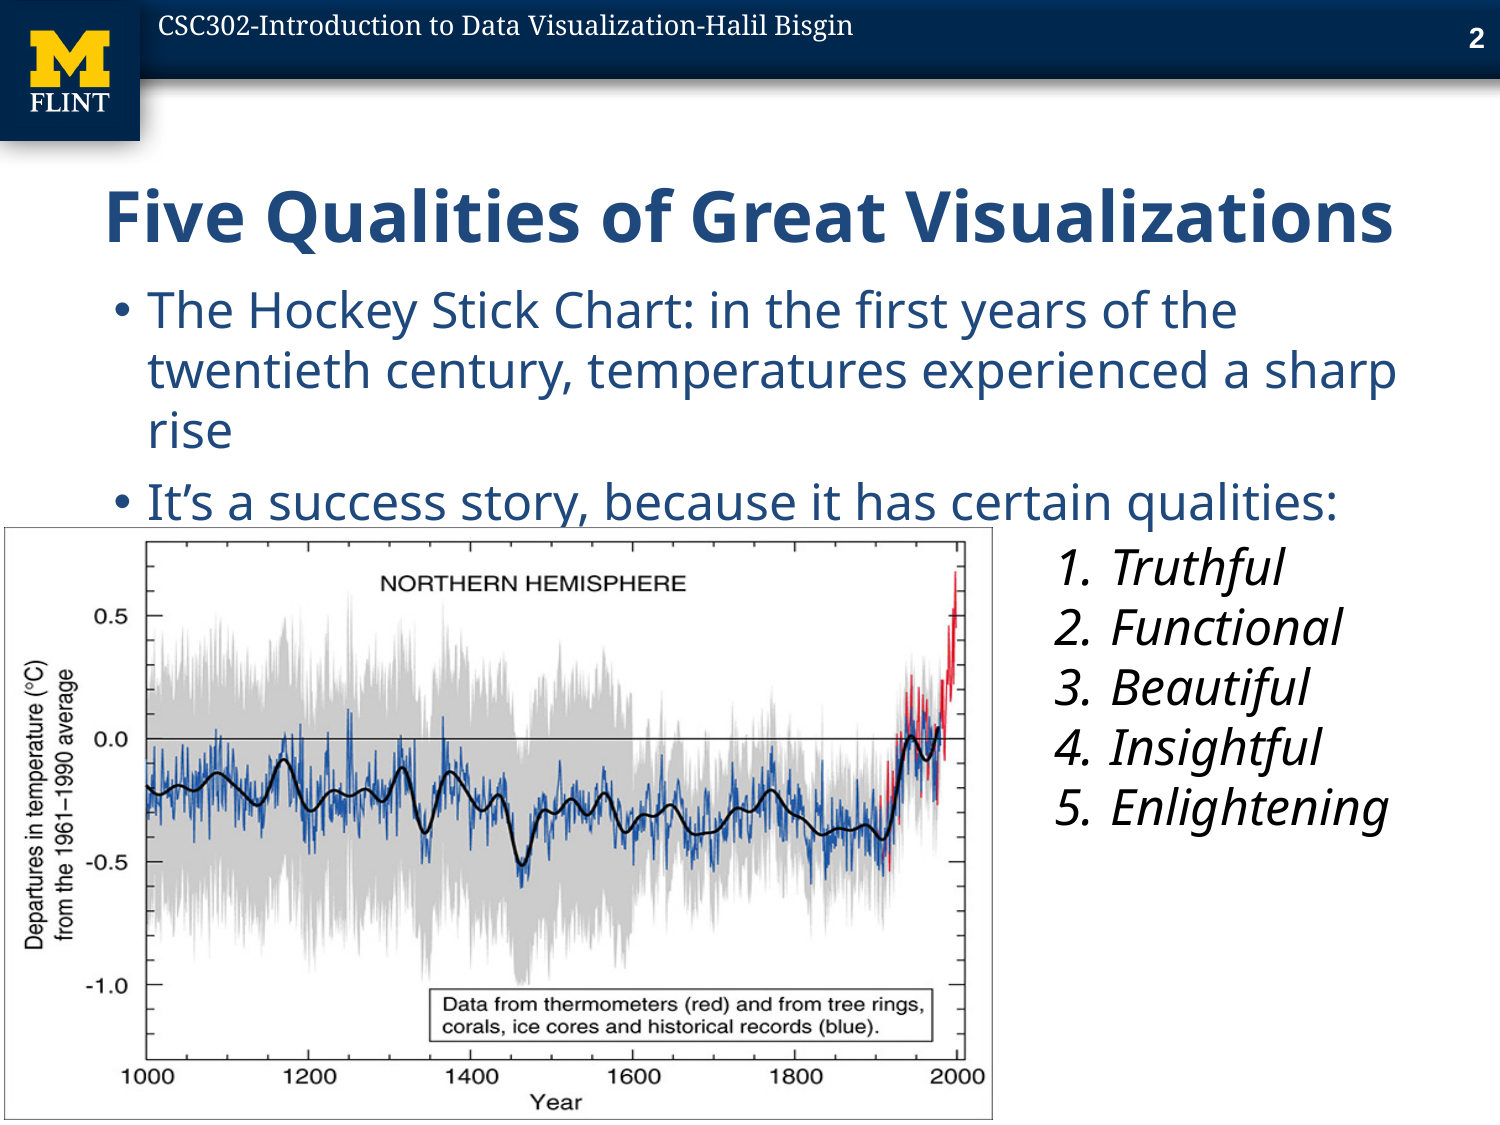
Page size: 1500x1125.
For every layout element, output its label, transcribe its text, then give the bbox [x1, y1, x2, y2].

title Five Qualities of Great Visualizations [58, 137, 1442, 291]
slide_number 2 [1149, 6, 1500, 67]
picture [0, 0, 1500, 1122]
list The Hockey Stick Chart: in the first years of the twentieth century, temperatures experienced a sharp rise It’s a success story, because it has certain qualities: [75, 269, 1425, 990]
text_box Truthful Functional Beautiful Insightful Enlightening [1039, 527, 1495, 843]
